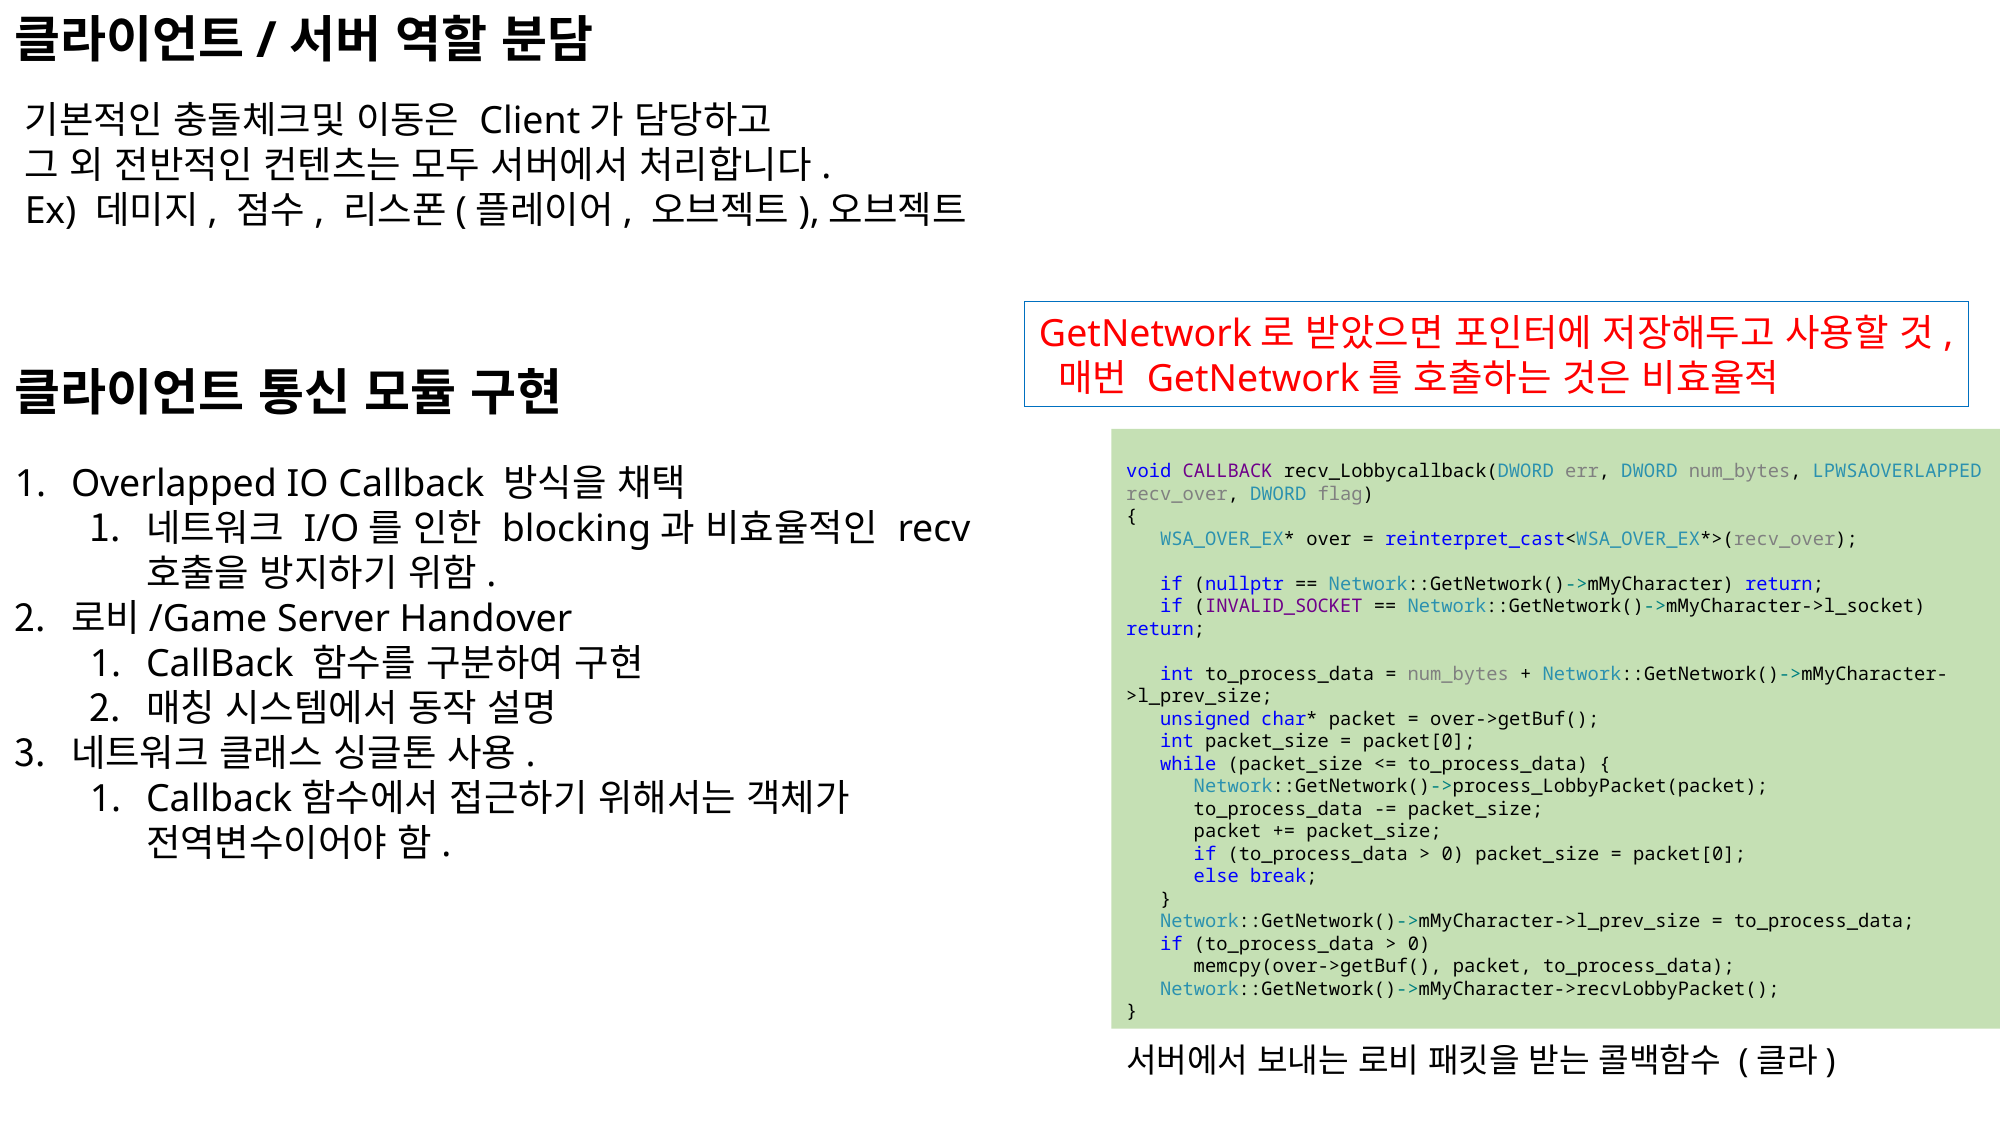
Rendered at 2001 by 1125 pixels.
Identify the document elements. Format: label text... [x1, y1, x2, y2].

text_box 클라이언트/서버 역할 분담 [0, 0, 886, 75]
text_box Overlapped IO Callback 방식을 채택 네트워크 I/O를 인한 blocking과 비효율적인 recv호출을 방지하기 위함. 로비/Game Server Handover CallBack 함수를 구분하여 구현 매칭 시스템에서 동작 설명 네트워크 클래스 싱글톤 사용. Callback함수에서 접근하기 위해서는 객체가 전역변수이어야 함. [0, 451, 1092, 871]
text_box 기본적인 충돌체크및 이동은 Client가 담당하고 그 외 전반적인 컨텐츠는 모두 서버에서 처리합니다. Ex) 데미지, 점수, 리스폰(플레이어, 오브젝트),오브젝트 [10, 88, 1042, 239]
text_box 클라이언트 통신 모듈 구현 [0, 353, 886, 428]
text_box 서버에서 보내는 로비 패킷을 받는 콜백함수 (클라) [1111, 1031, 2000, 1087]
text_box void CALLBACK recv_Lobbycallback(DWORD err, DWORD num_bytes, LPWSAOVERLAPPED recv_over, DWORD flag) { WSA_OVER_EX* over = reinterpret_cast<WSA_OVER_EX*>(recv_over); if (nullptr == Network::GetNetwork()->mMyCharacter) return; if (INVALID_SOCKET == Network::GetNetwork()->mMyCharacter->l_socket) return; int to_process_data = num_bytes + Network::GetNetwork()->mMyCharacter->l_prev_size; unsigned char* packet = over->getBuf(); int packet_size = packet[0]; while (packet_size <= to_process_data) { Network::GetNetwork()->process_LobbyPacket(packet); to_process_data -= packet_size; packet += packet_size; if (to_process_data > 0) packet_size = packet[0]; else break; } Network::GetNetwork()->mMyCharacter->l_prev_size = to_process_data; if (to_process_data > 0) memcpy(over->getBuf(), packet, to_process_data); Network::GetNetwork()->mMyCharacter->recvLobbyPacket(); } [1111, 428, 2000, 1029]
text_box GetNetwork로 받았으면 포인터에 저장해두고 사용할 것, 매번 GetNetwork를 호출하는 것은 비효율적 [1024, 301, 1969, 407]
